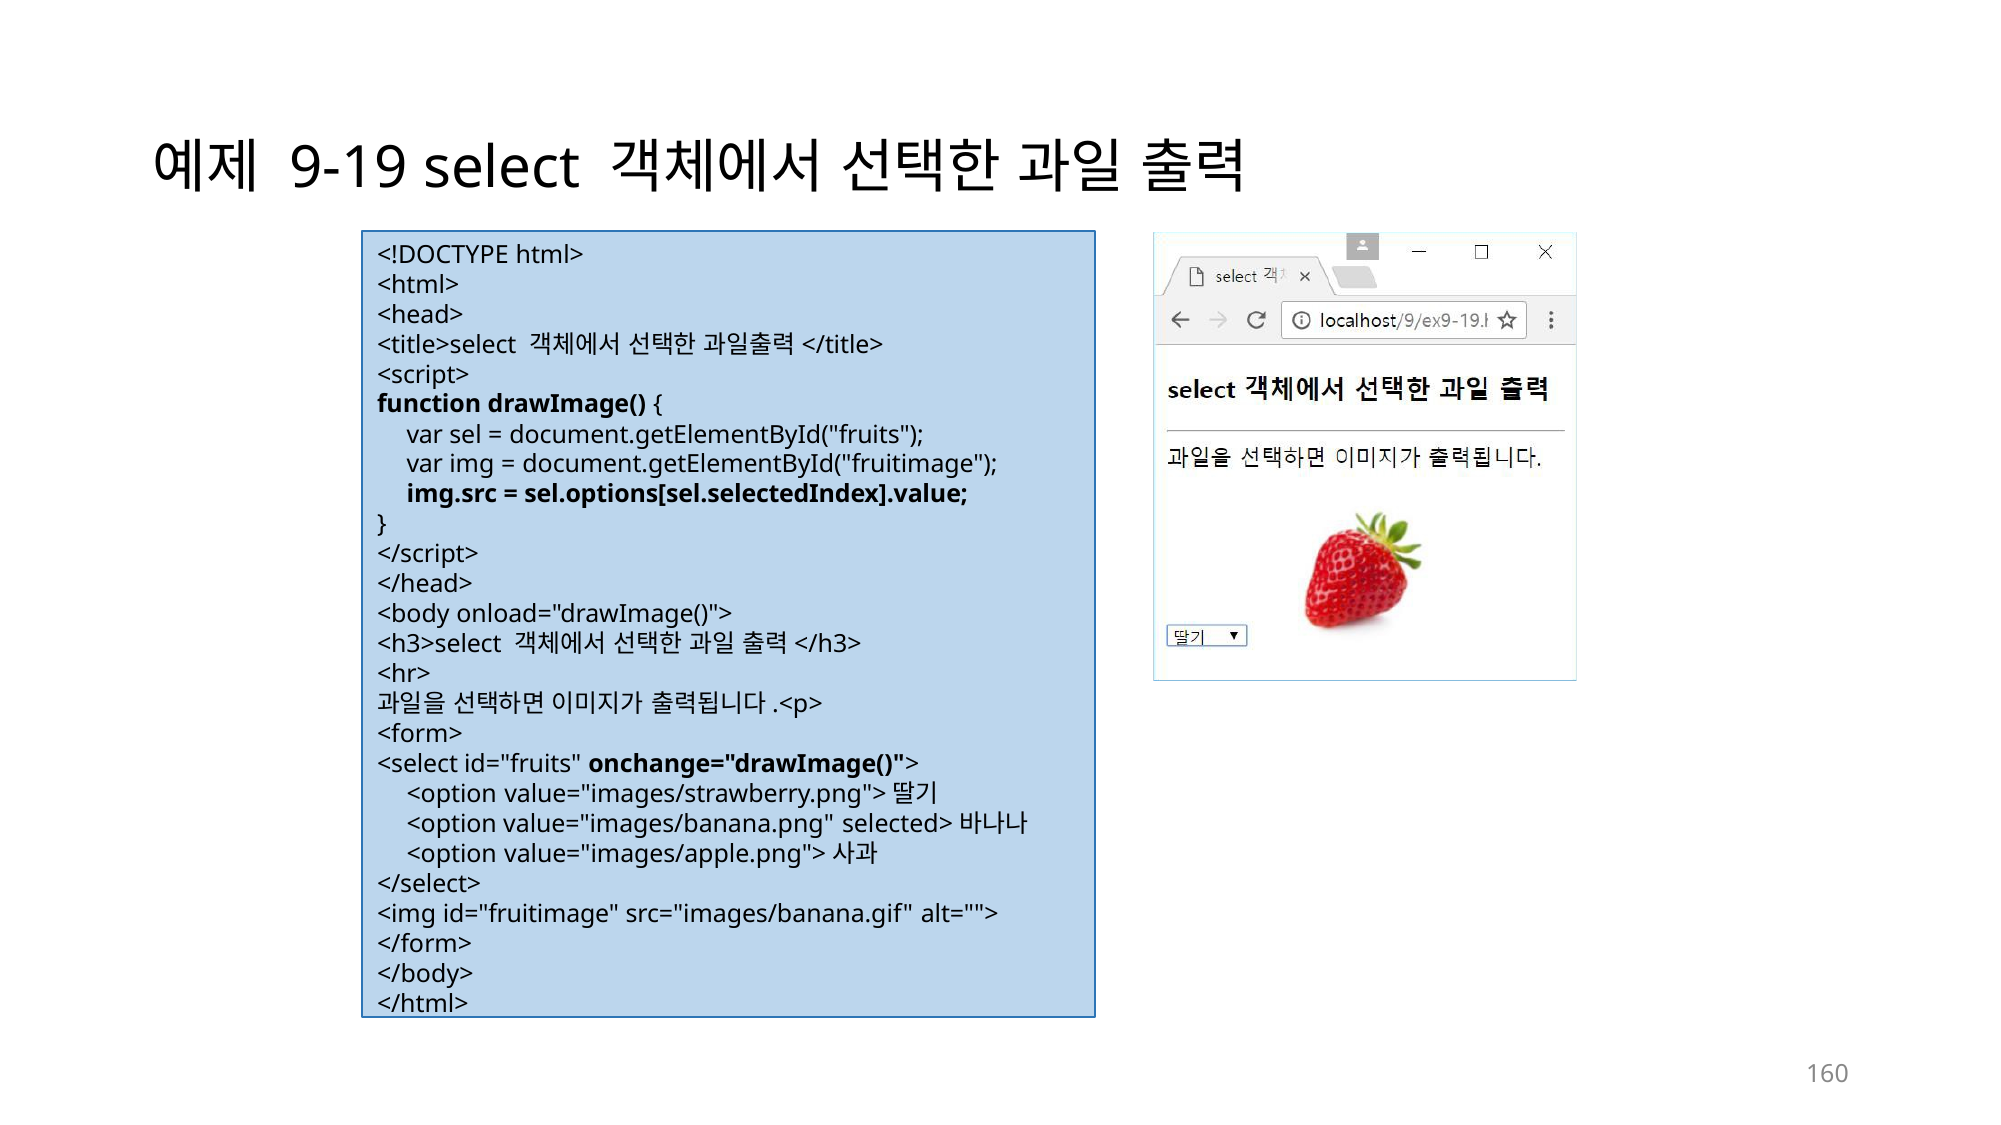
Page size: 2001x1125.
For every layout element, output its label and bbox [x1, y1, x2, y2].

title [150, 127, 1307, 318]
text_box [1153, 232, 1577, 681]
slide_number [1801, 1053, 1853, 1125]
text_box [362, 231, 1096, 1018]
